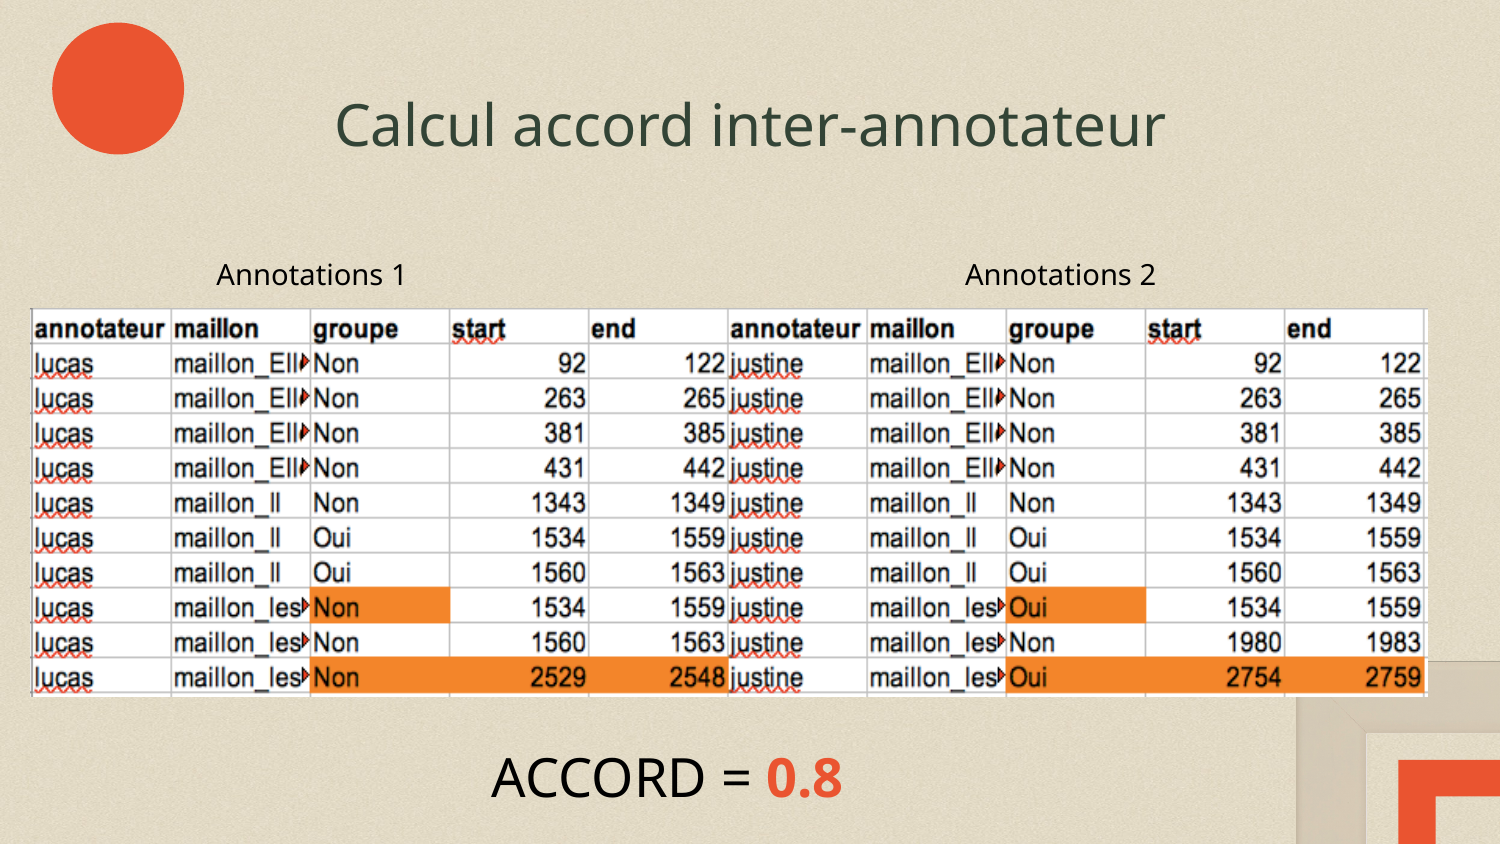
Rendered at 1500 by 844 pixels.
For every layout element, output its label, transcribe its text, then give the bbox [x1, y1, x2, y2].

title Calcul accord inter-annotateur [118, 72, 1382, 167]
picture [0, 0, 1500, 844]
text_box ACCORD = 0.8 [476, 727, 950, 823]
text_box Annotations 1 [201, 241, 467, 306]
text_box Annotations 2 [949, 241, 1216, 306]
